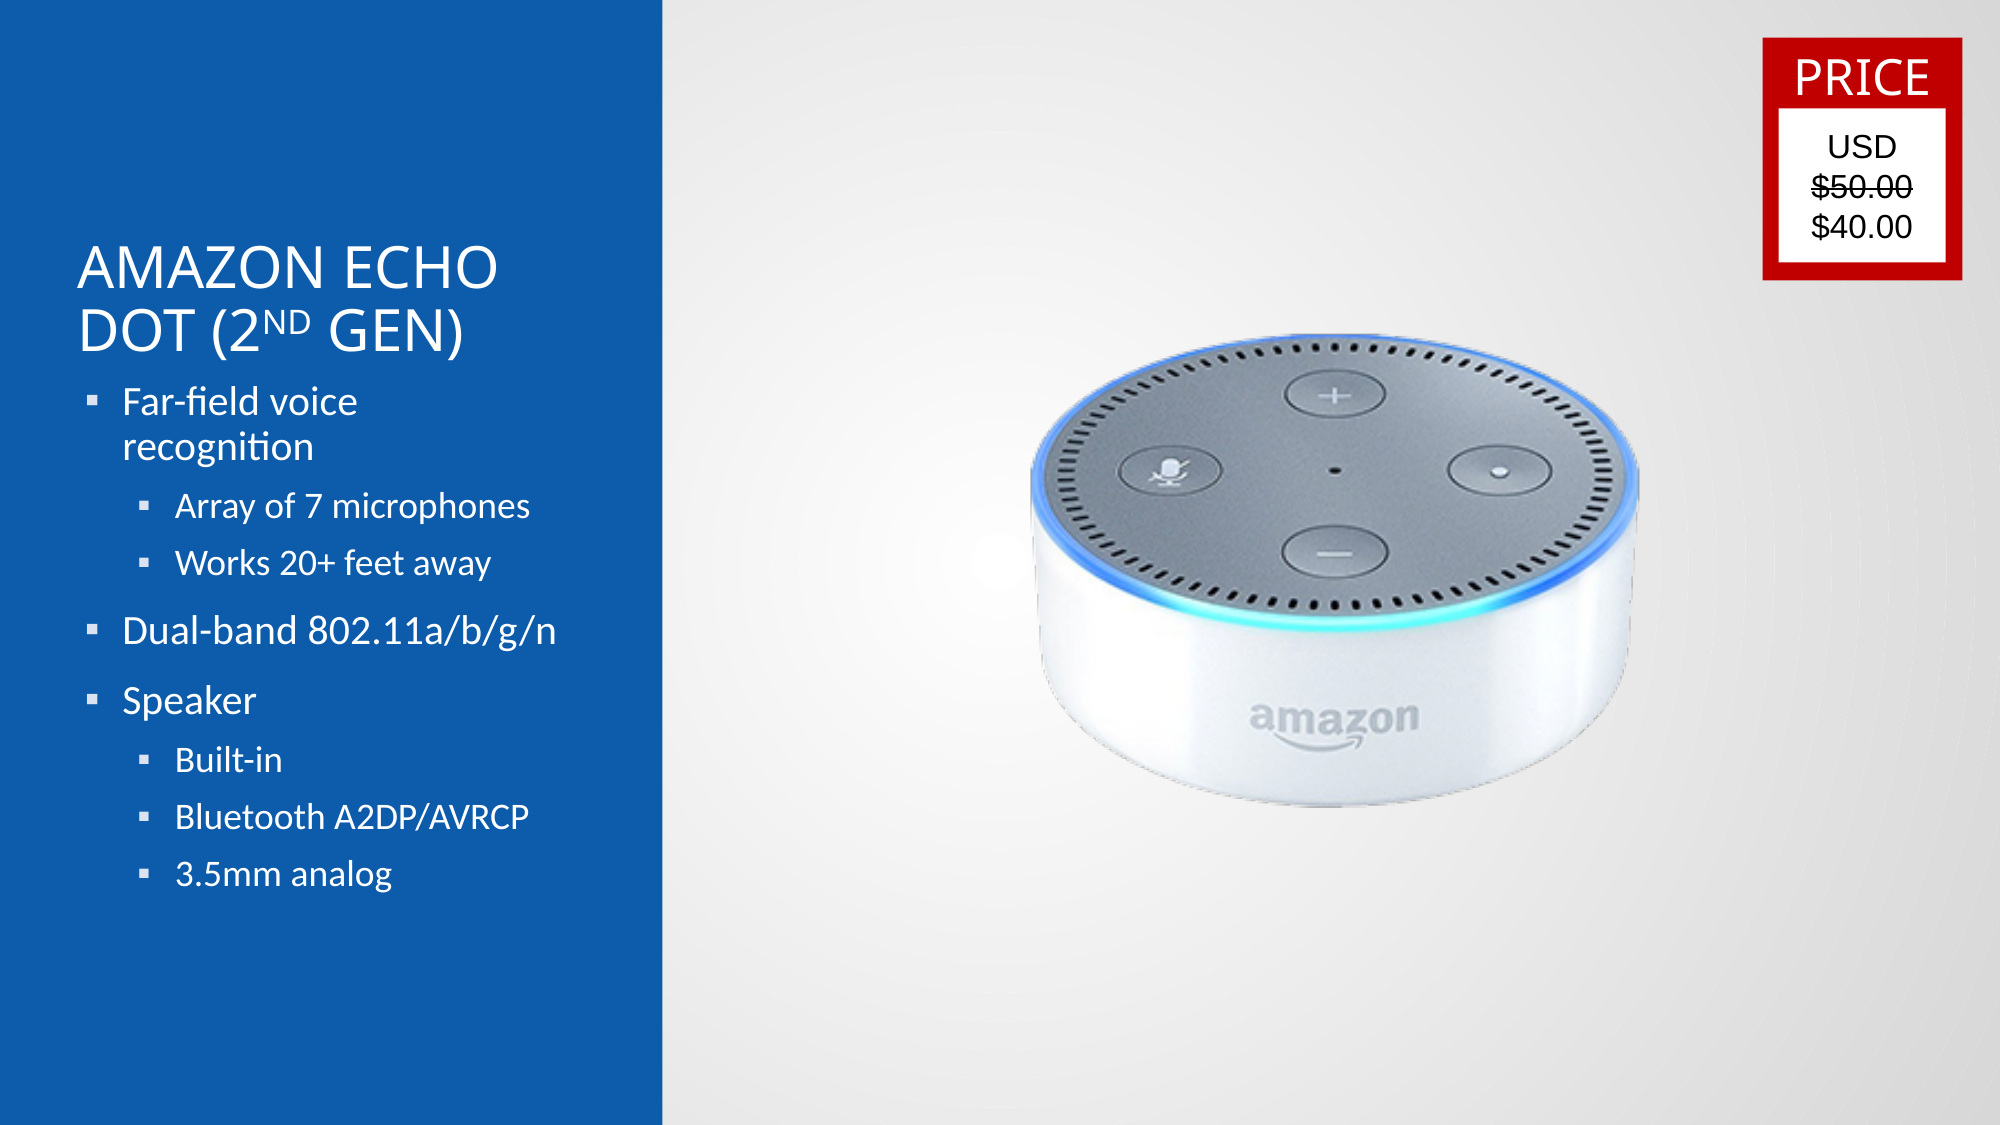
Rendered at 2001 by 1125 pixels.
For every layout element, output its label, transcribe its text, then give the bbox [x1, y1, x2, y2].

picture [949, 235, 1722, 890]
list Far-field voice recognition Array of 7 microphones Works 20+ feet away Dual-band 802.11a/b/g/n Speaker Built-in Bluetooth A2DP/AVRCP 3.5mm analog [62, 371, 575, 1013]
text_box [1762, 37, 1963, 281]
title Amazon Echo Dot (2nd Gen) [62, 112, 575, 371]
